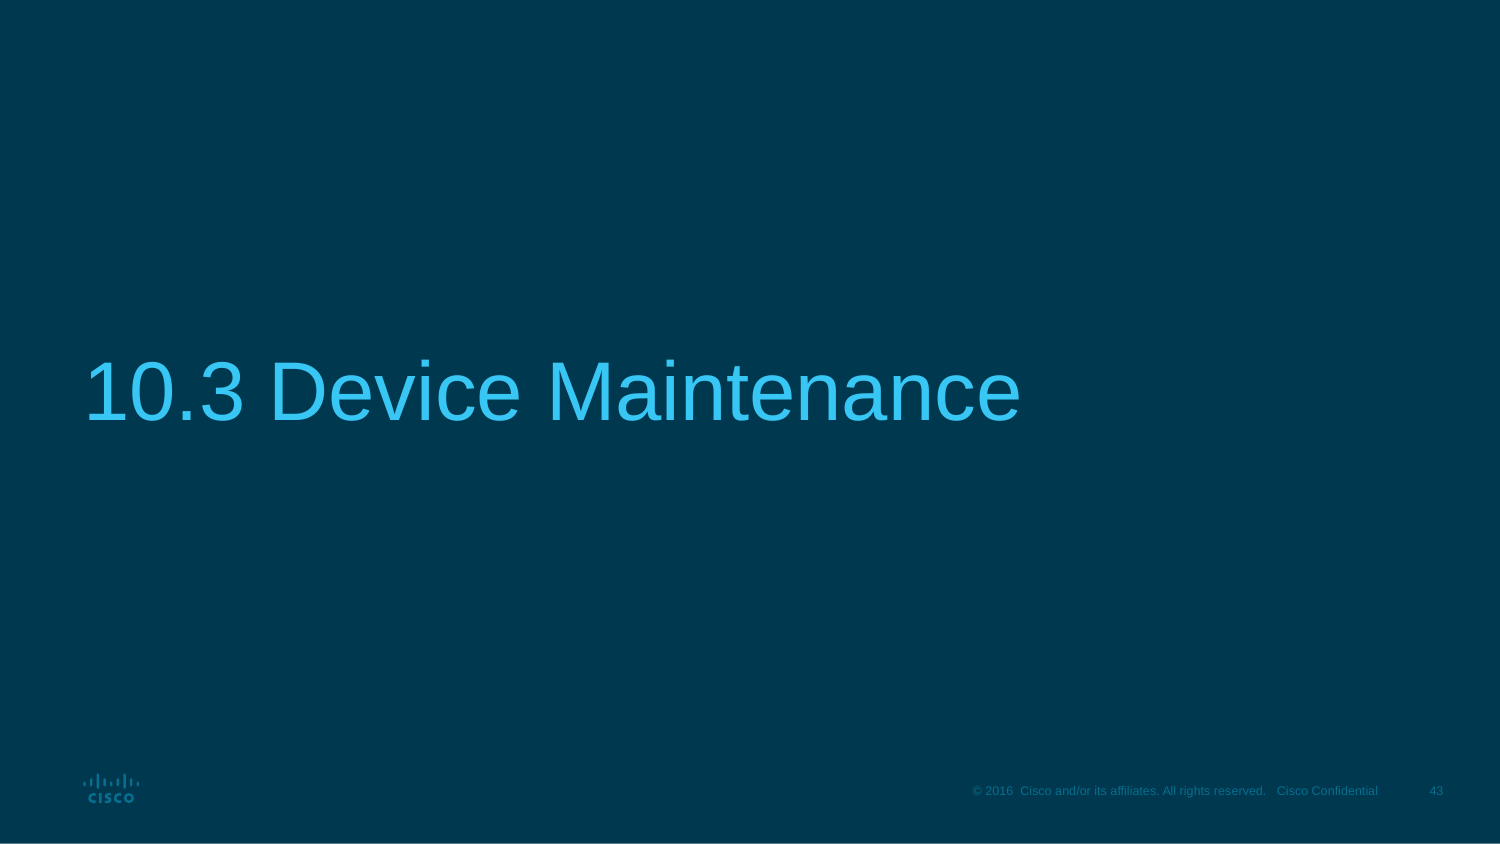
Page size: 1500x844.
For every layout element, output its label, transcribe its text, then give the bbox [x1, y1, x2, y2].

title 10.3 Device Maintenance [68, 150, 1315, 446]
